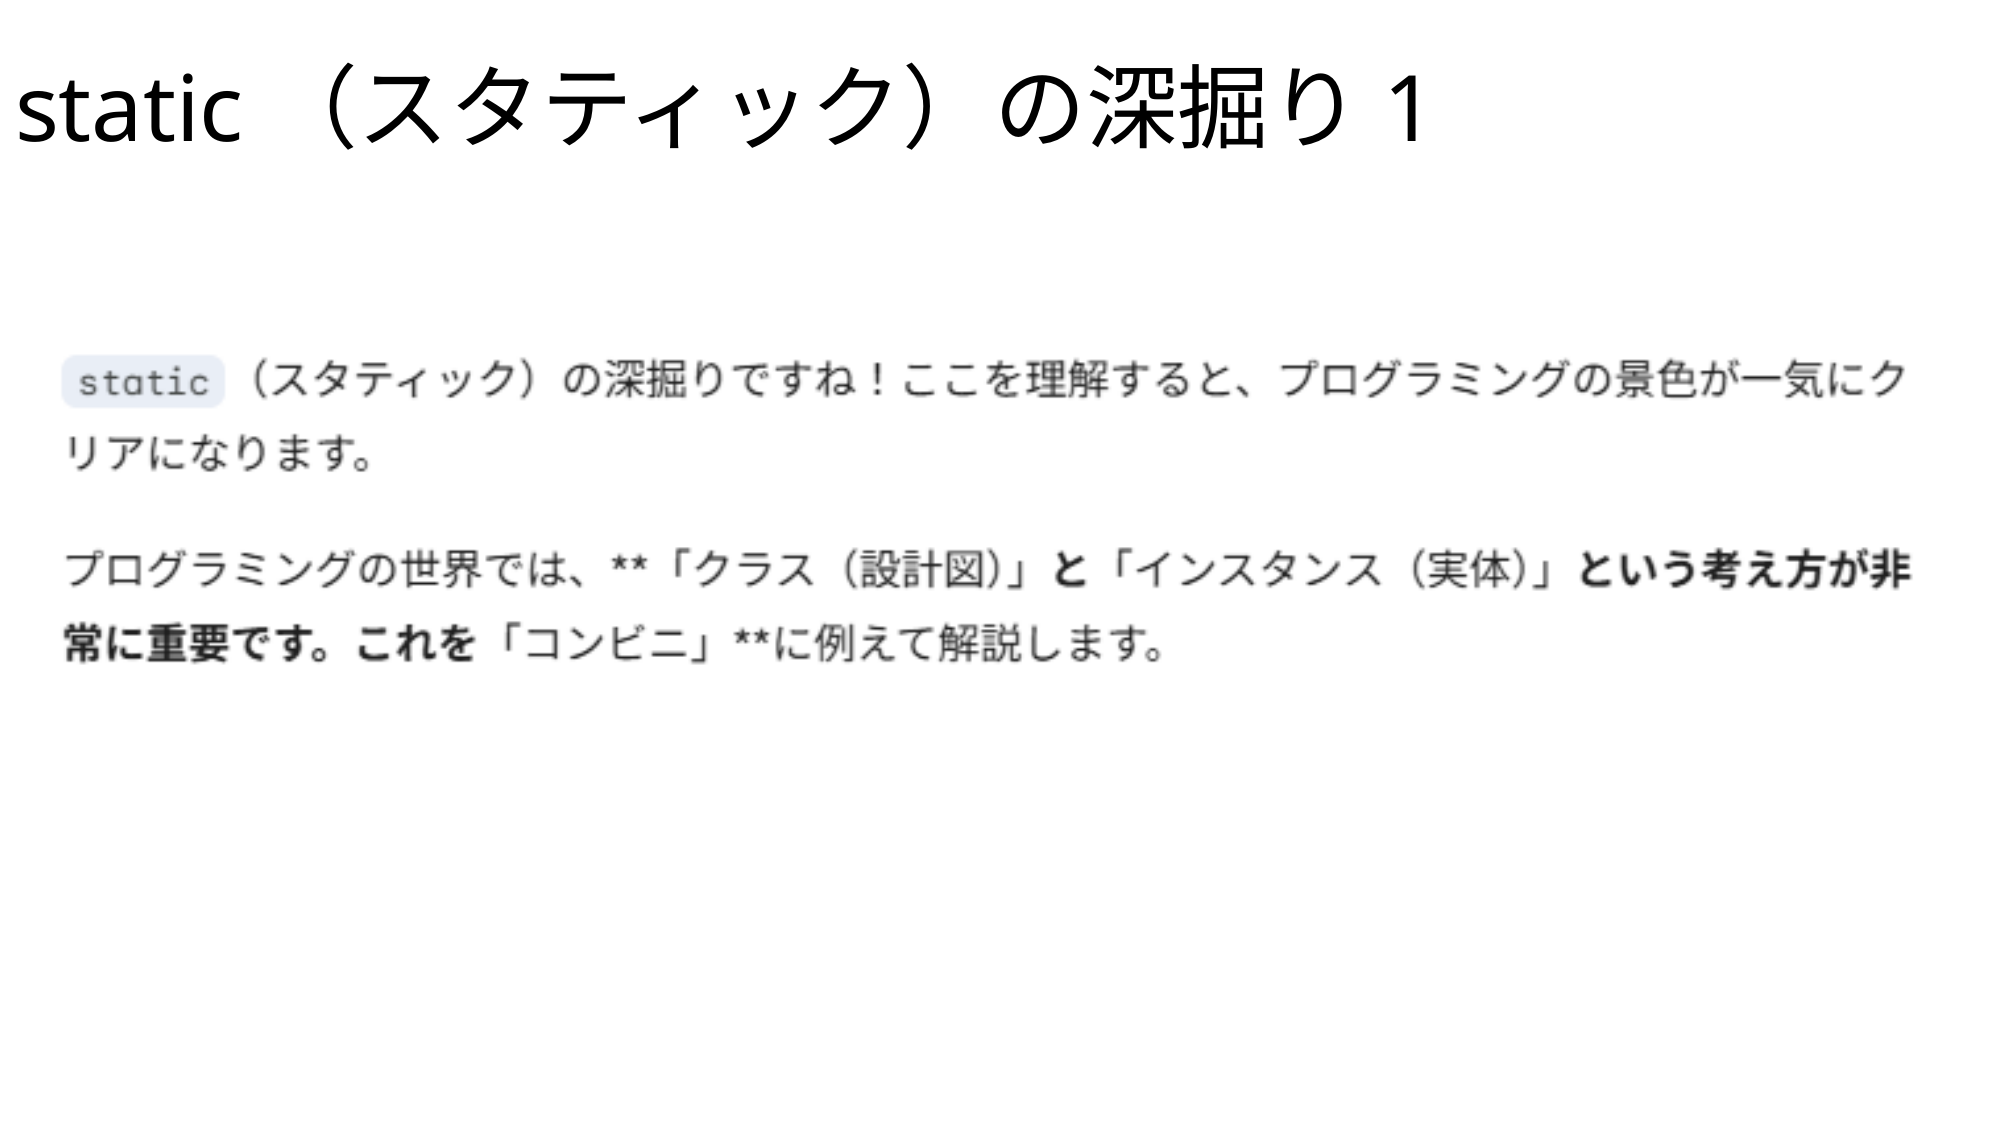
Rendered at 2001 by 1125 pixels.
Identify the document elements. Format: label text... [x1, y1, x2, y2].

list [36, 340, 1943, 687]
title static（スタティック）の深掘り1 [0, 3, 1725, 221]
